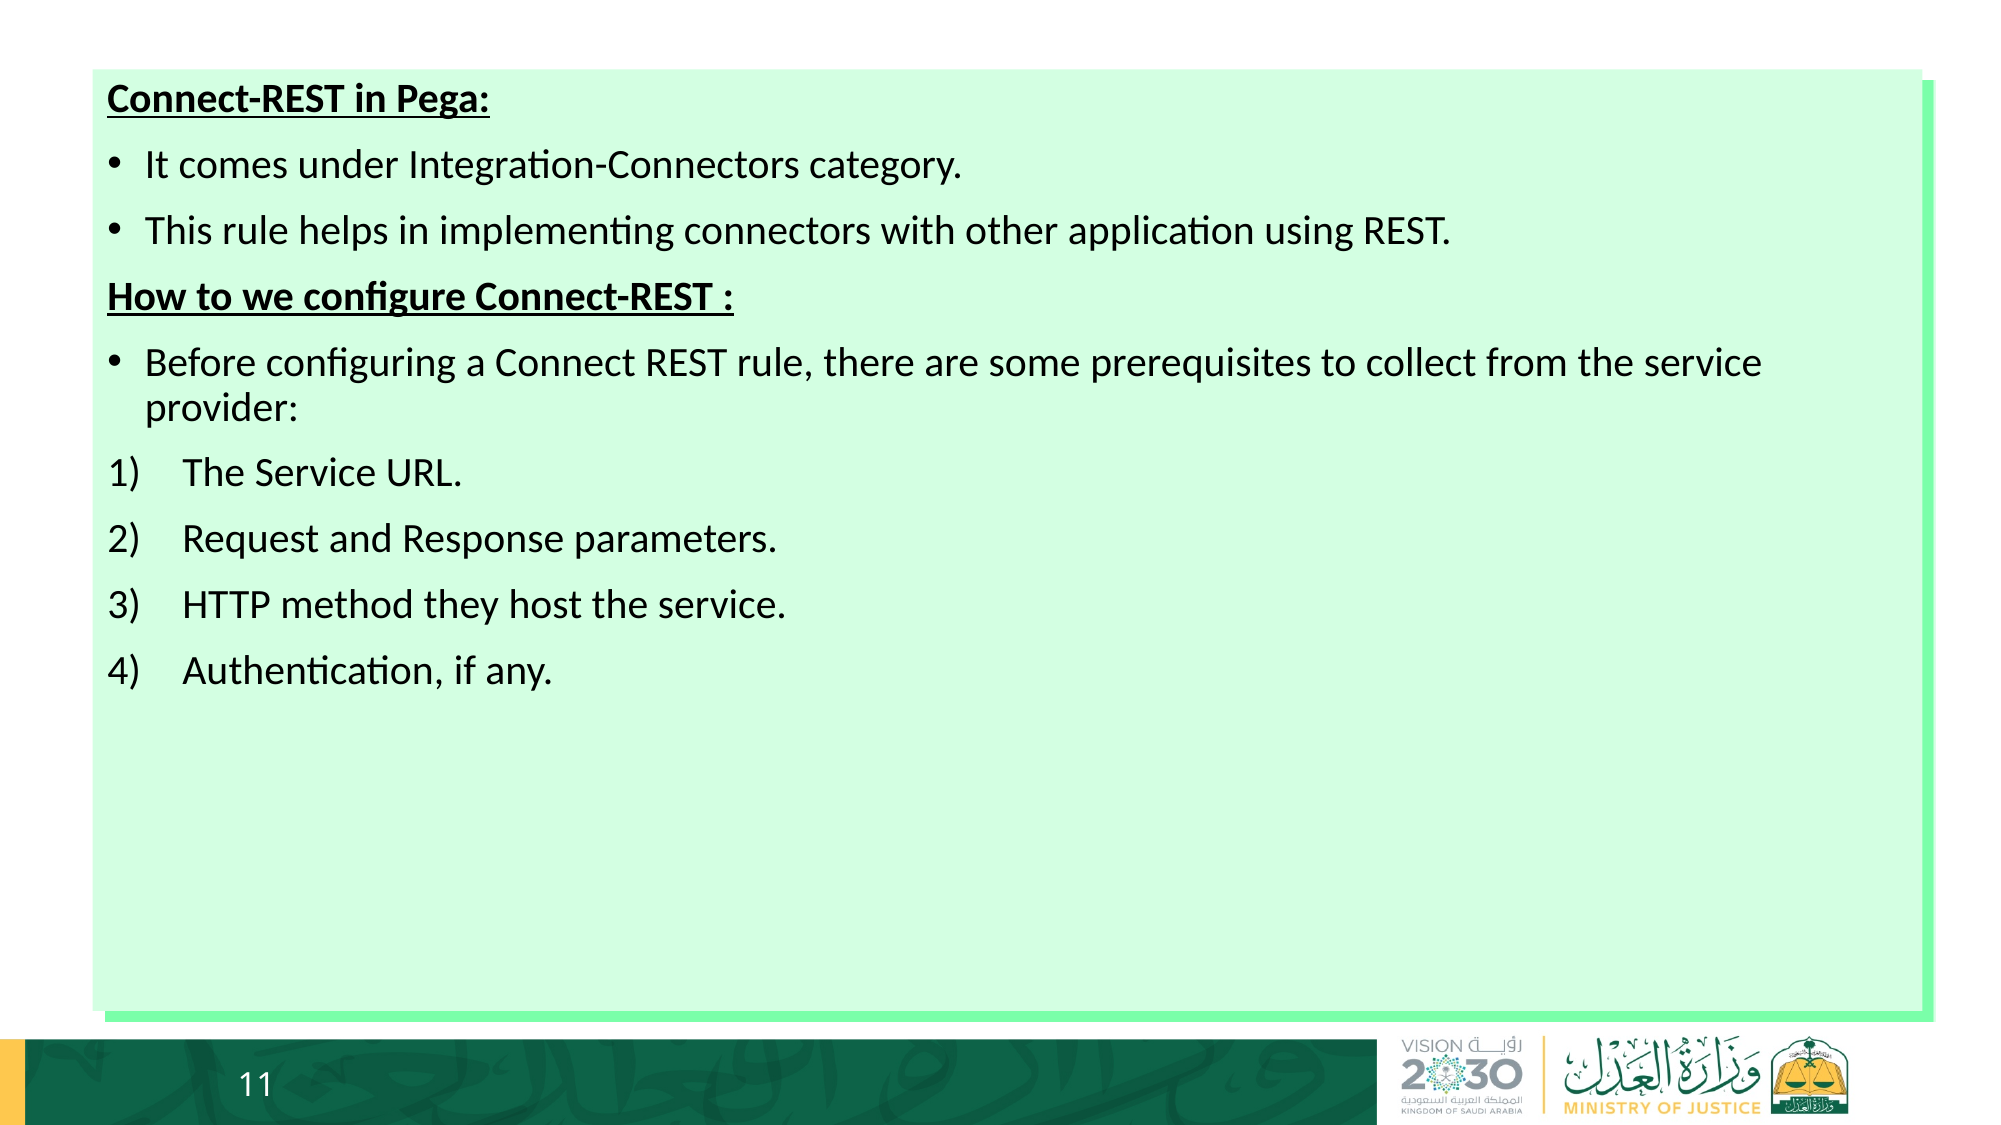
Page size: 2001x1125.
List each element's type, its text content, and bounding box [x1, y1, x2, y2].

text_box Connect-REST in Pega: It comes under Integration-Connectors category. This rule helps in implementing connectors with other application using REST. How to we configure Connect-REST : Before configuring a Connect REST rule, there are some prerequisites to collect from the service provider: The Service URL. Request and Response parameters. HTTP method they host the service. Authentication, if any. [92, 68, 1923, 1012]
picture [1394, 1024, 1863, 1125]
picture [0, 1036, 1379, 1125]
slide_number 11 [31, 1056, 482, 1116]
